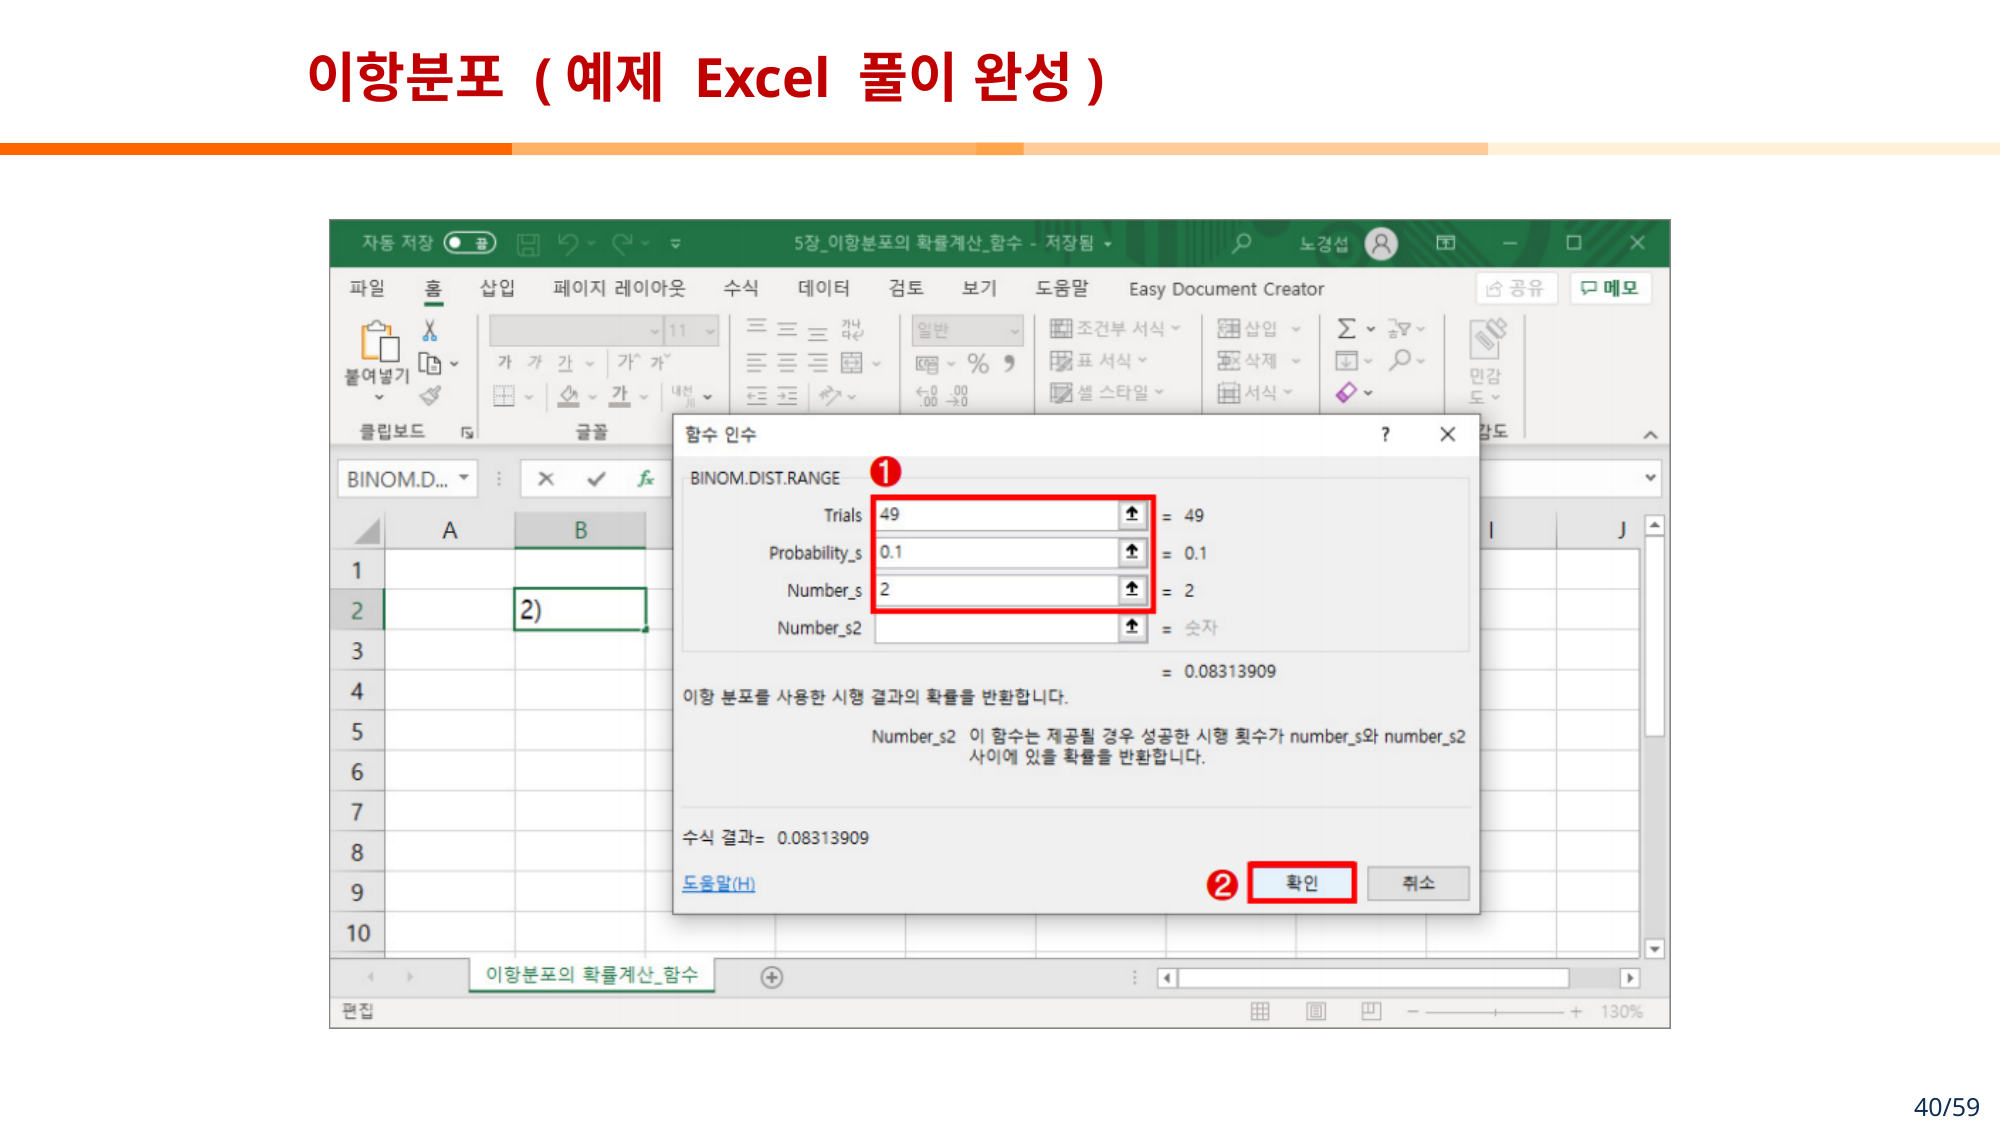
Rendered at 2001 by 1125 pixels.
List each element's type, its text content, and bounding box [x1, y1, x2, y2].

picture [328, 219, 1671, 1029]
title 이항분포 (예제 Excel 풀이 완성) [291, 31, 1532, 122]
